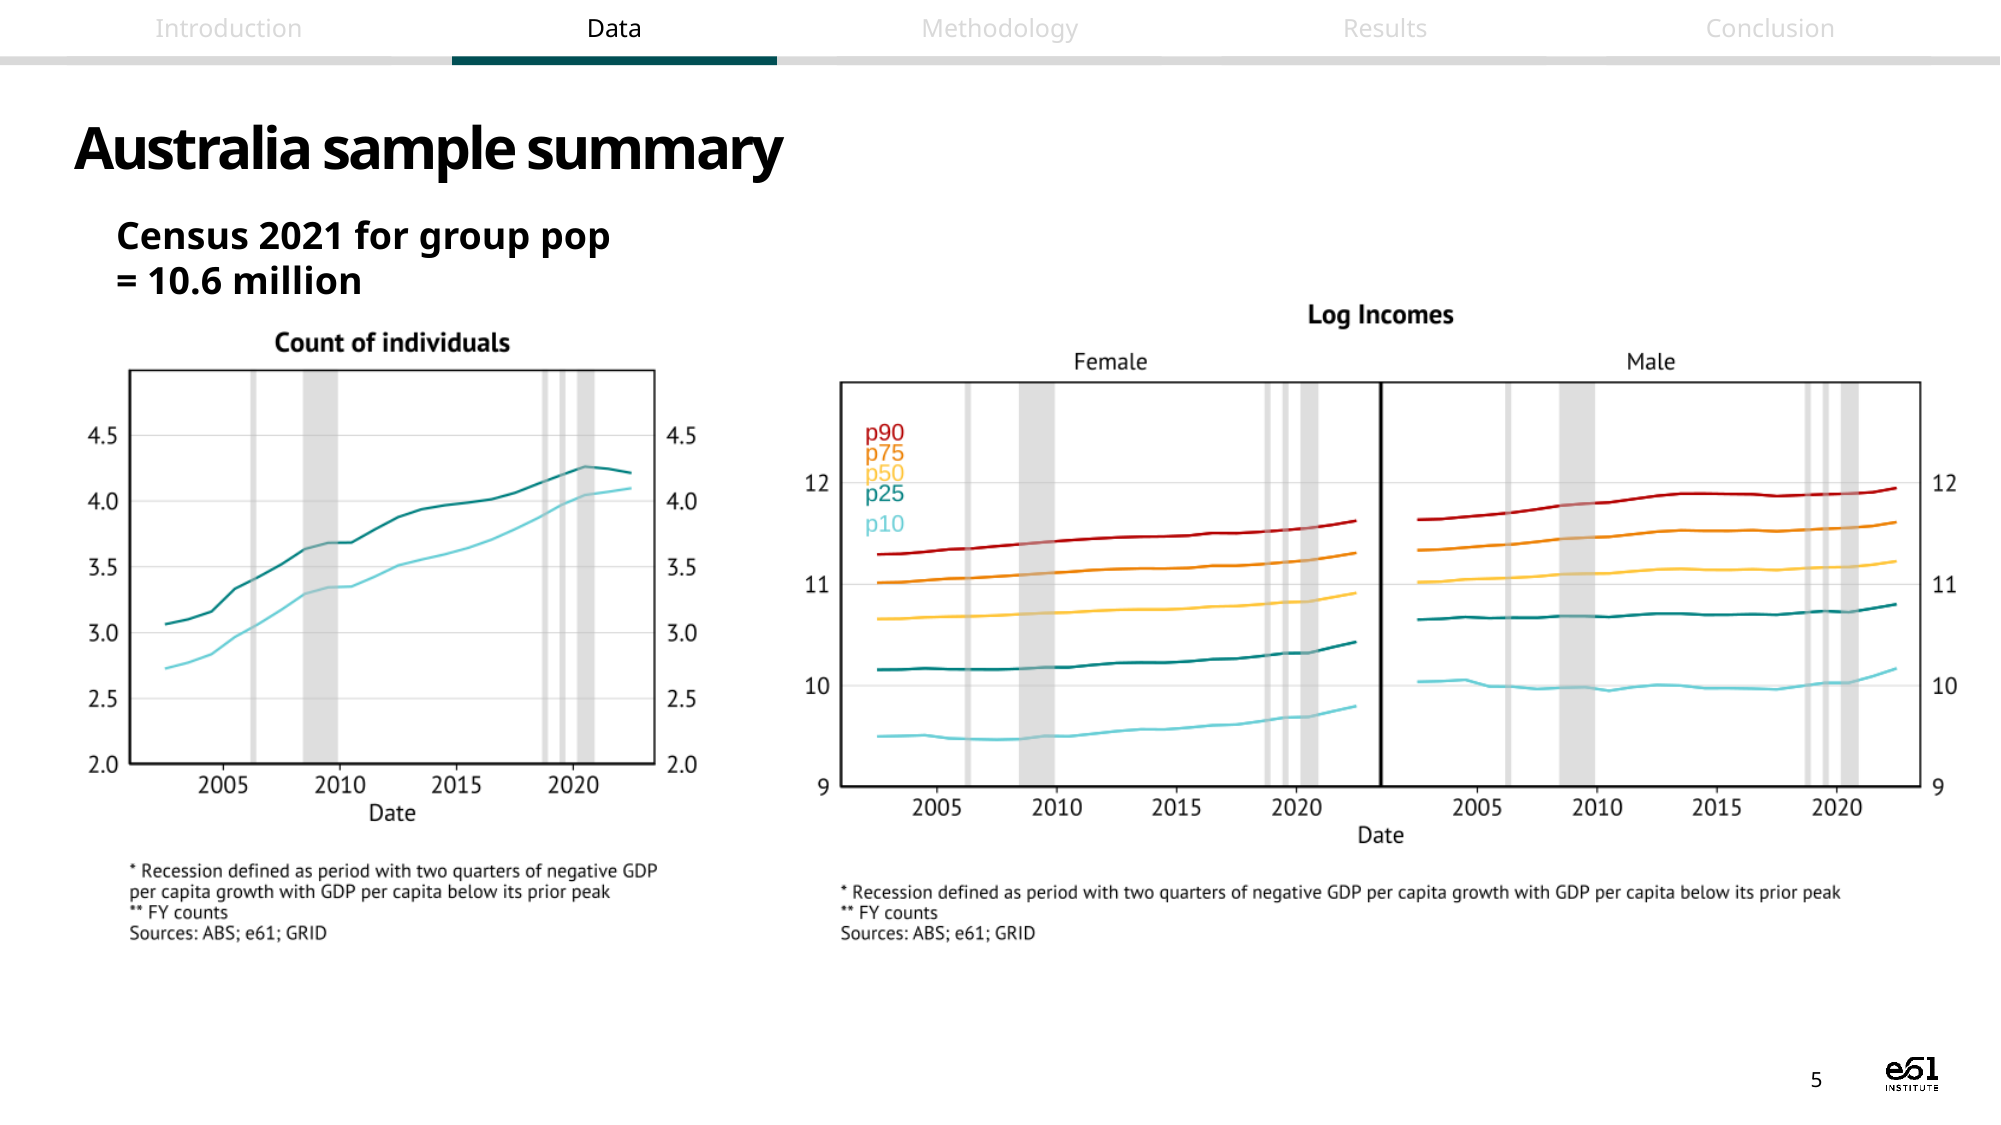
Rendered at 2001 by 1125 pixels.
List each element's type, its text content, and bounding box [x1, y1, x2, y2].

picture [39, 301, 2000, 945]
title Australia sample summary [60, 117, 1940, 233]
text_box Census 2021 for group pop = 10.6 million [101, 205, 757, 310]
picture [1883, 1048, 1941, 1096]
slide_number 5 [1795, 1050, 1888, 1095]
